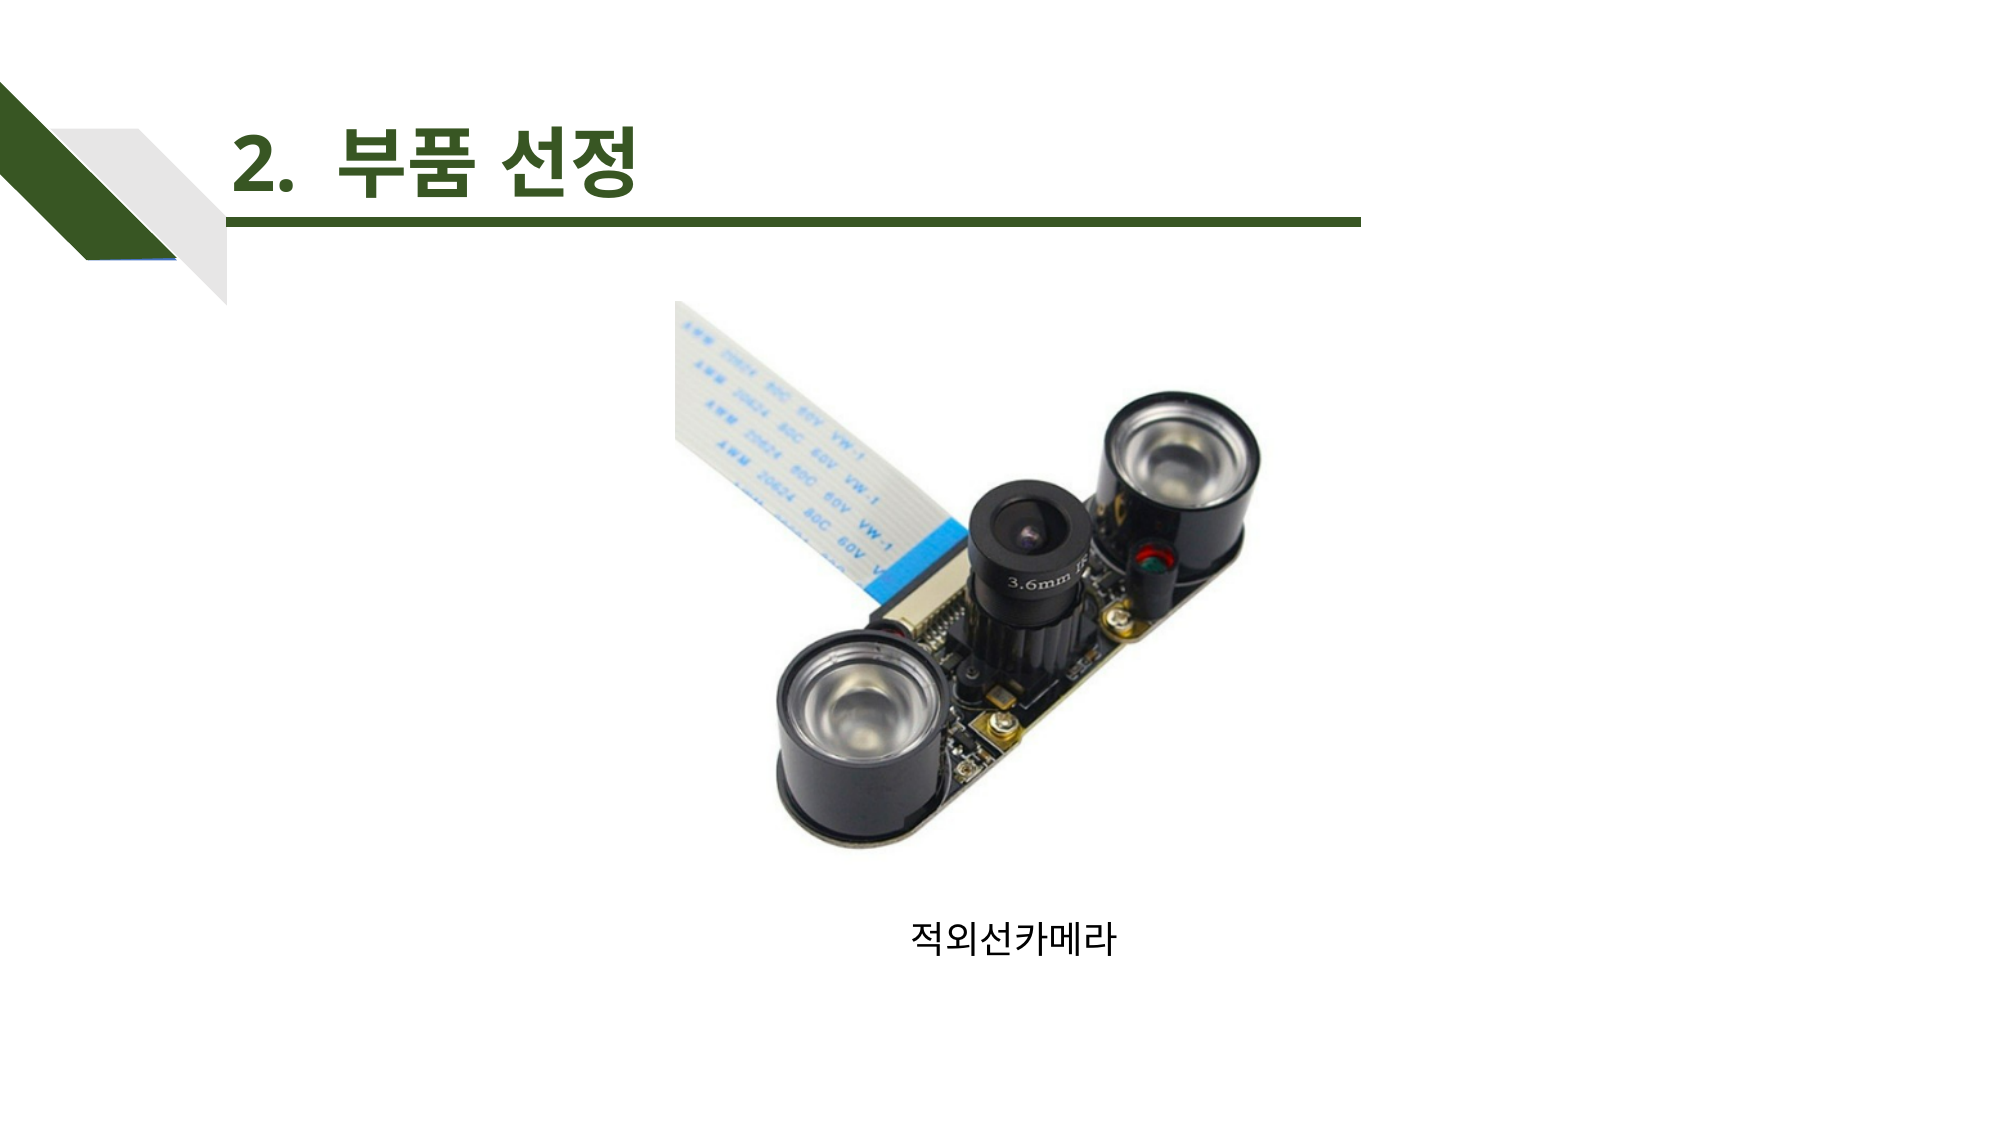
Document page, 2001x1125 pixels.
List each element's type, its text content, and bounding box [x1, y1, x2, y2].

text_box 적외선카메라 [896, 908, 1337, 969]
title 2. 부품 선정 [211, 104, 1751, 304]
text_box [0, 81, 177, 261]
picture [675, 301, 1362, 876]
